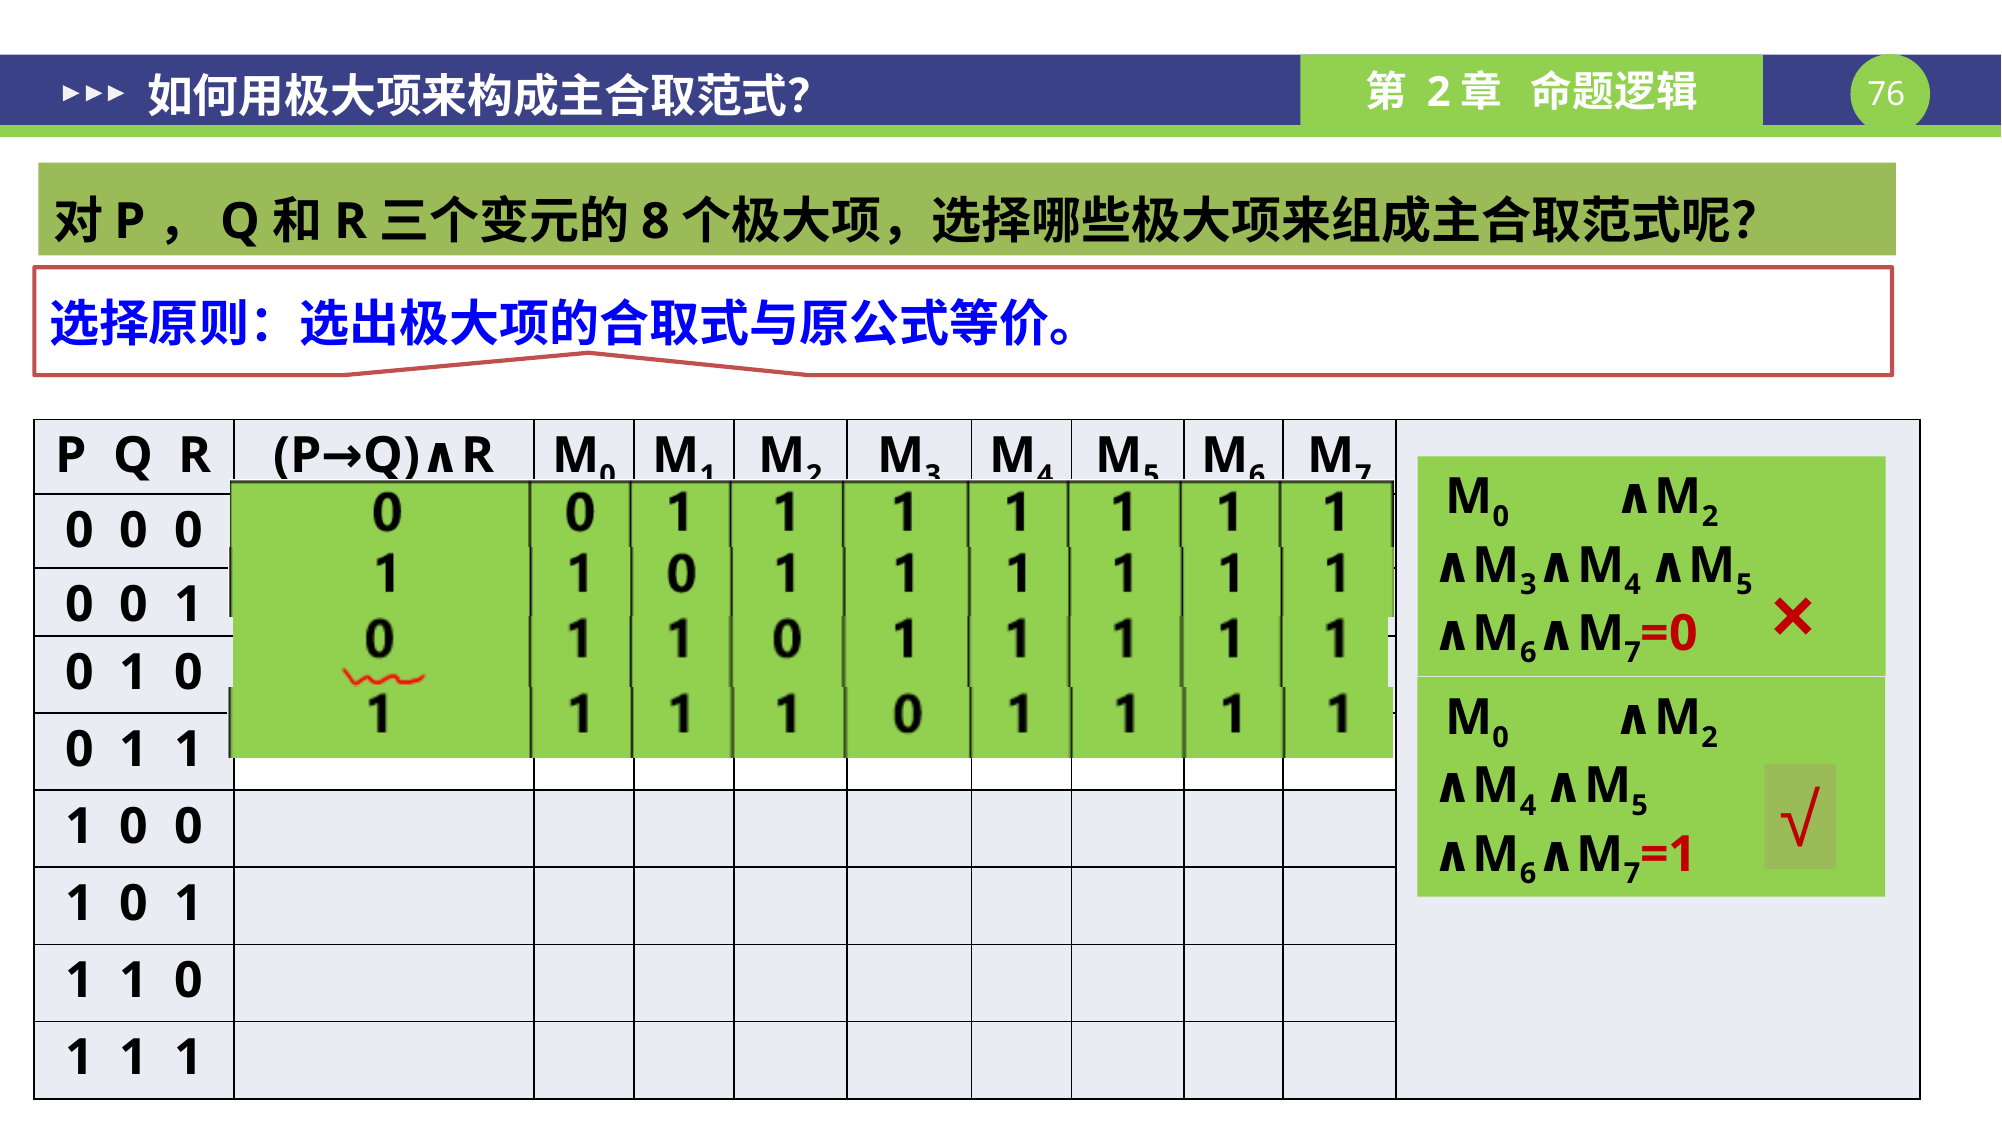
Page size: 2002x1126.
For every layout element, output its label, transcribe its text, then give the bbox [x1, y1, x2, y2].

title 如何用极大项来构成主合取范式？ [127, 42, 1316, 146]
text_box M0 ∧M2 ∧M3∧M4 ∧M5 ∧M6∧M7=0 [1417, 456, 1886, 677]
text_box 对P，Q和R三个变元的8个极大项，选择哪些极大项来组成主合取范式呢？ [38, 162, 1896, 256]
picture [227, 478, 1394, 758]
text_box √ [1764, 764, 1836, 869]
text_box × [1756, 558, 1830, 664]
text_box M0 ∧M2 ∧M4 ∧M5 ∧M6∧M7=1 [1417, 677, 1886, 897]
text_box 选择原则：选出极大项的合取式与原公式等价。 [32, 265, 1895, 378]
